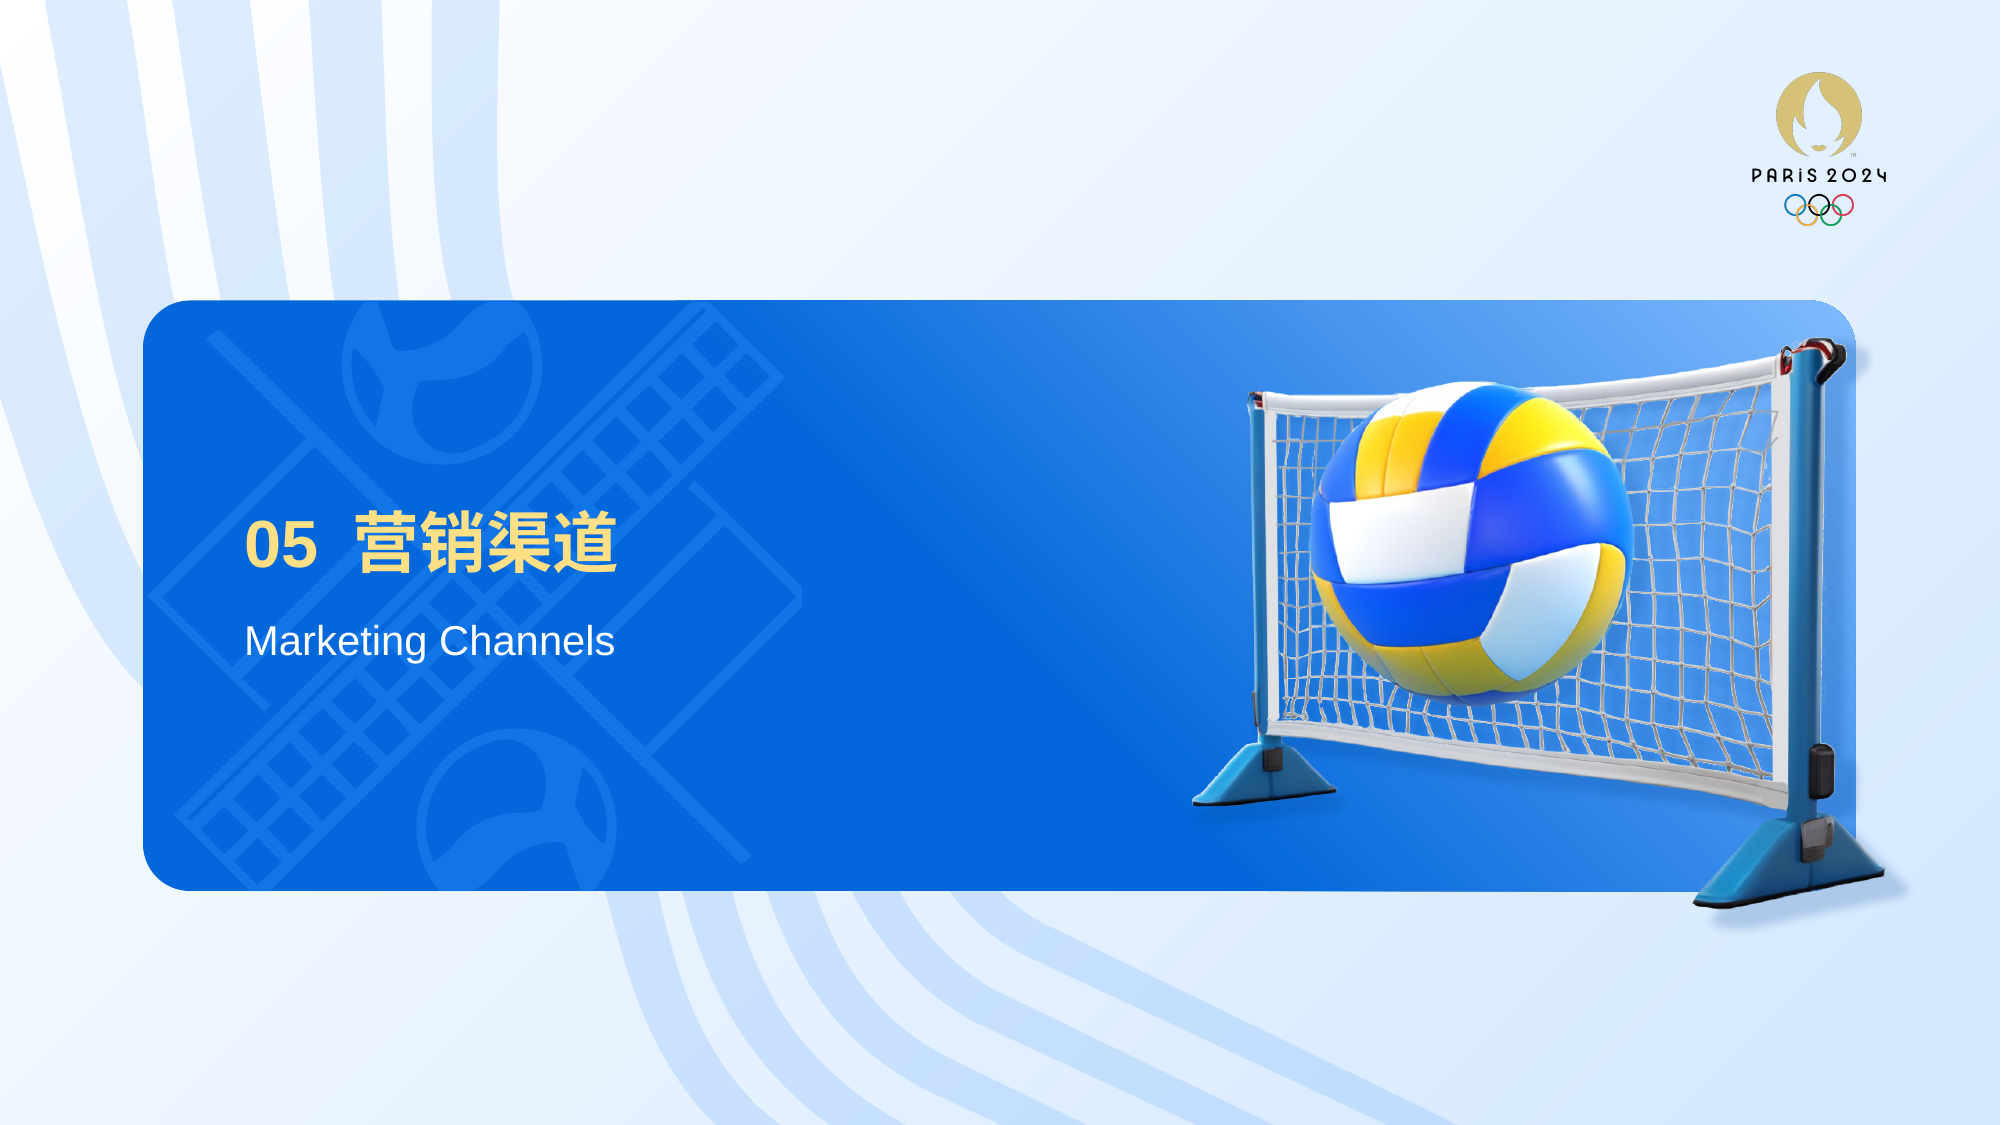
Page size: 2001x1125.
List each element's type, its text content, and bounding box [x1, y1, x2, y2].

title 05 营销渠道 [229, 359, 1224, 589]
list Marketing Channels [229, 596, 1224, 840]
picture [1748, 68, 1890, 230]
picture [1184, 324, 1891, 916]
